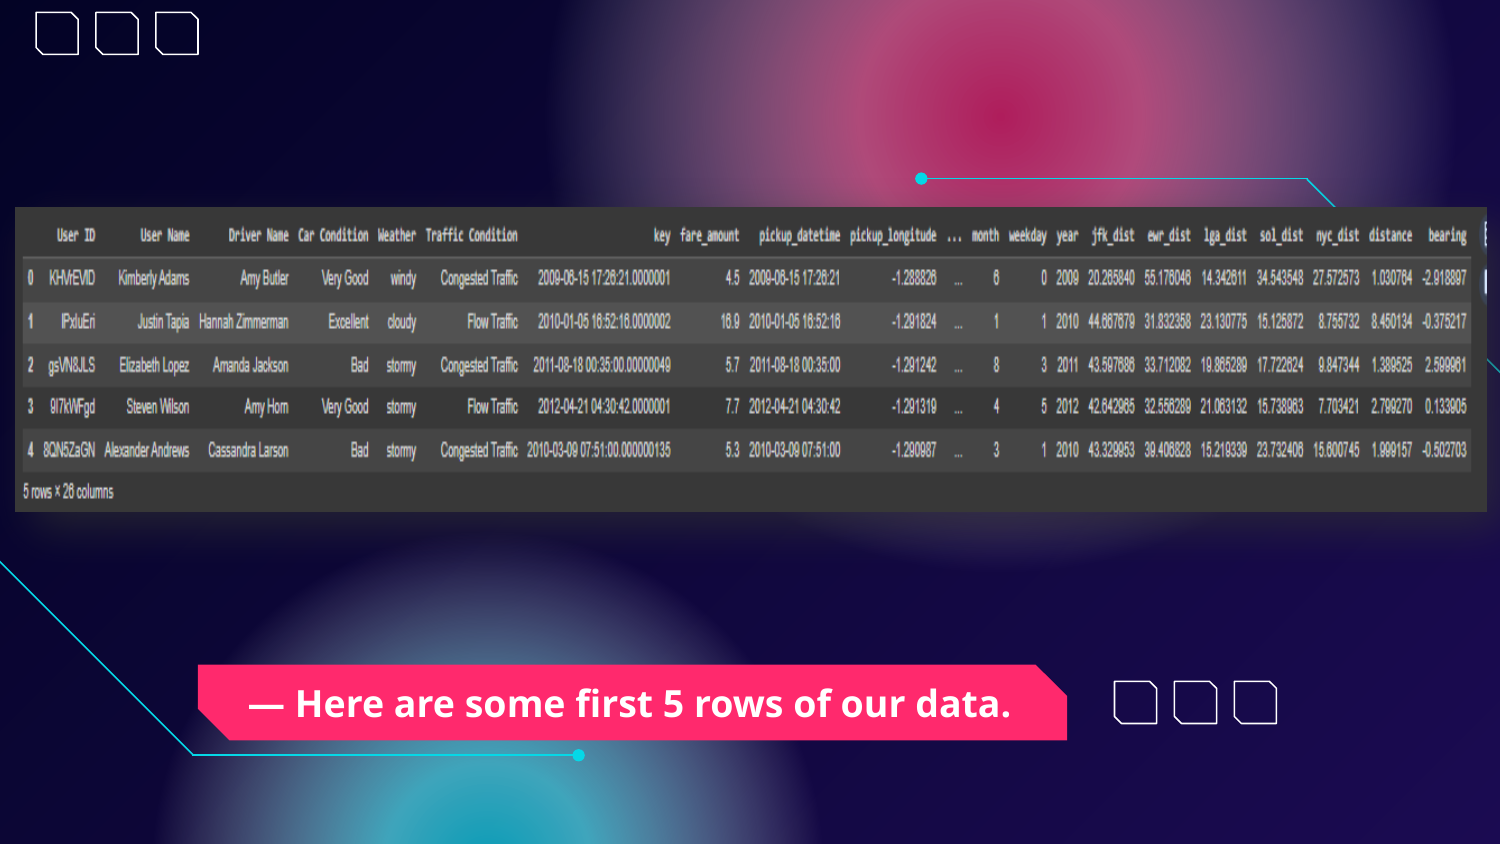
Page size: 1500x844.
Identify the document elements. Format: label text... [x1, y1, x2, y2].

picture [15, 207, 1487, 512]
title — Here are some first 5 rows of our data. [193, 664, 1067, 741]
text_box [1114, 681, 1277, 724]
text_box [35, 12, 199, 55]
